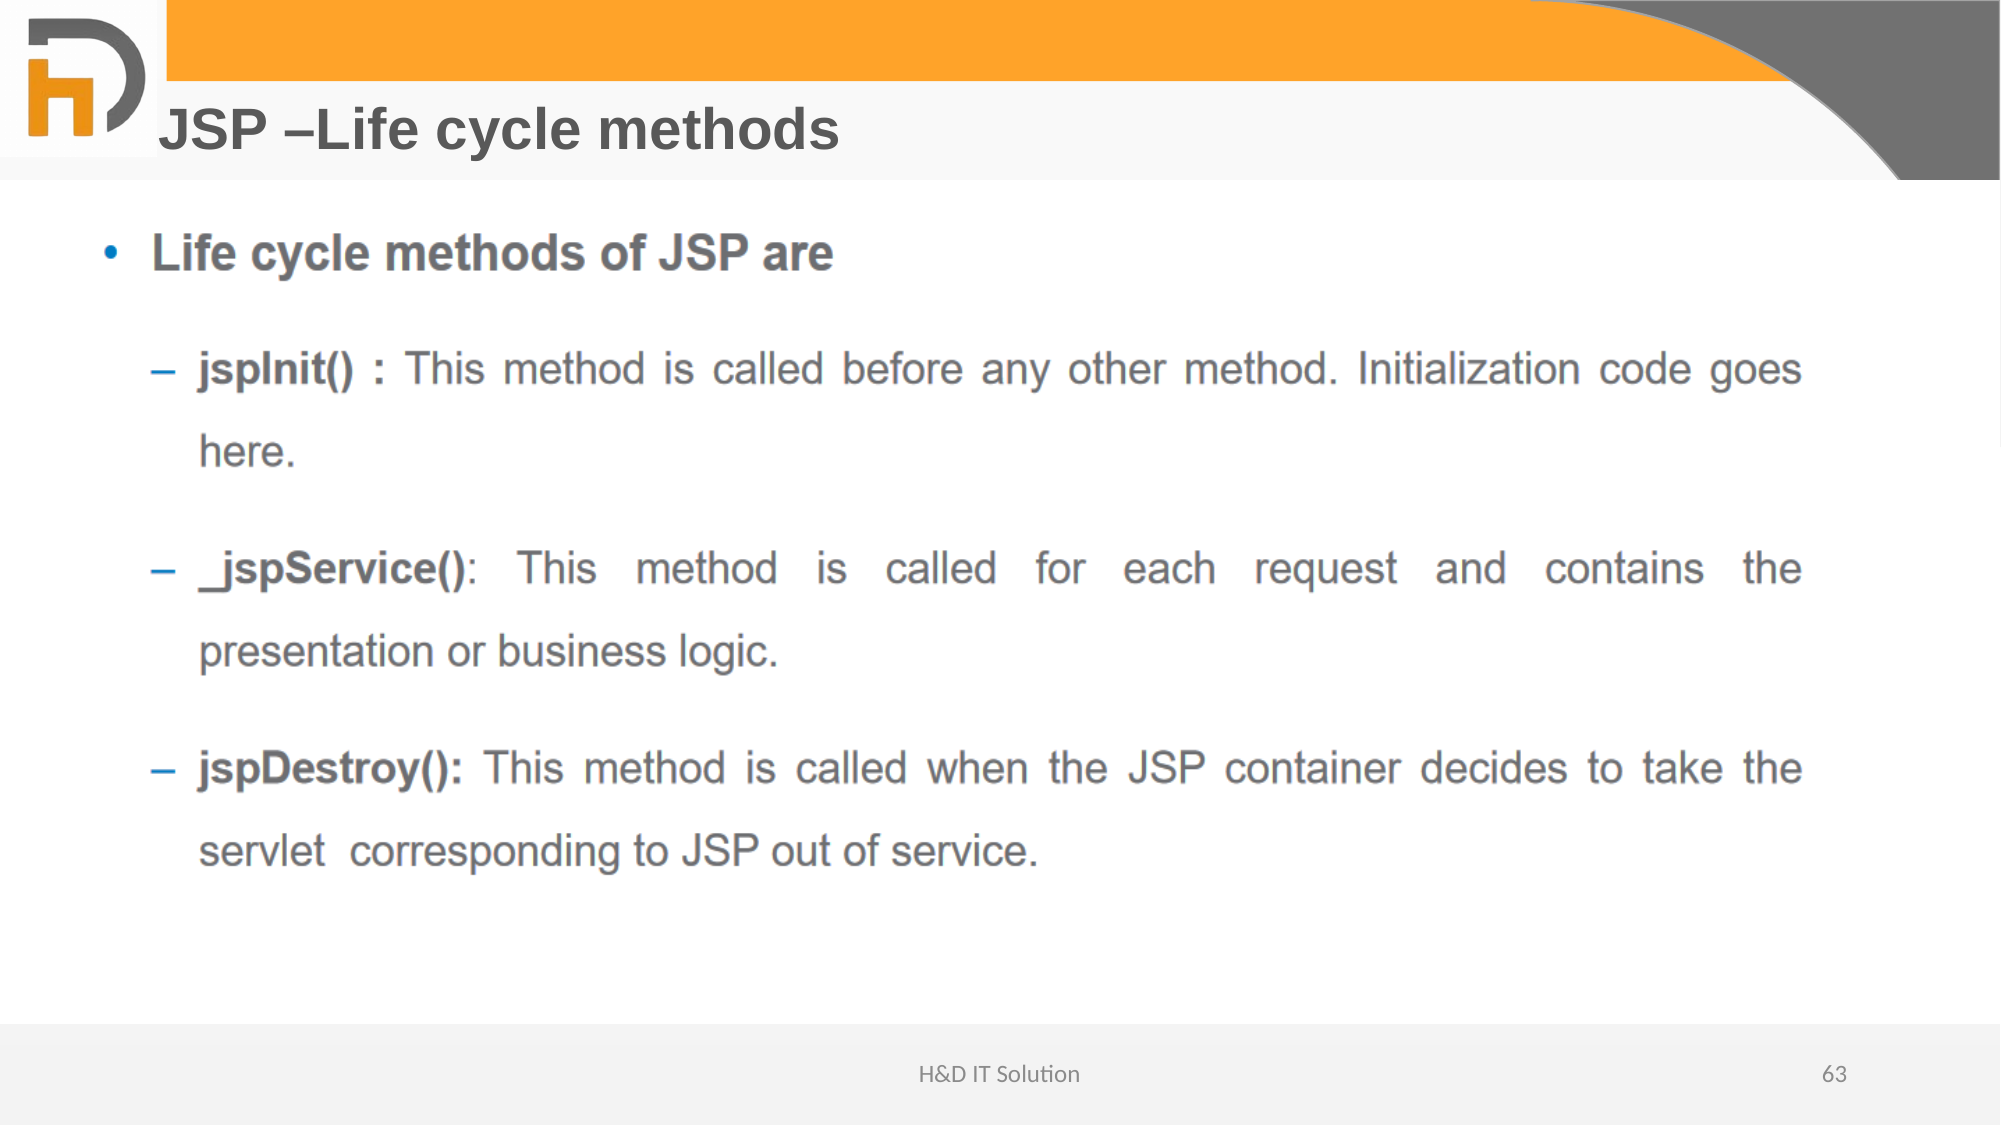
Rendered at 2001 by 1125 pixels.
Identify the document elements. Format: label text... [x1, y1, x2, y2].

picture [0, 180, 2000, 1024]
slide_number 63 [1412, 1042, 1863, 1103]
text_box JSP –Life cycle methods [143, 84, 1145, 169]
footer H&D IT Solution [662, 1042, 1338, 1103]
picture [0, 0, 157, 157]
